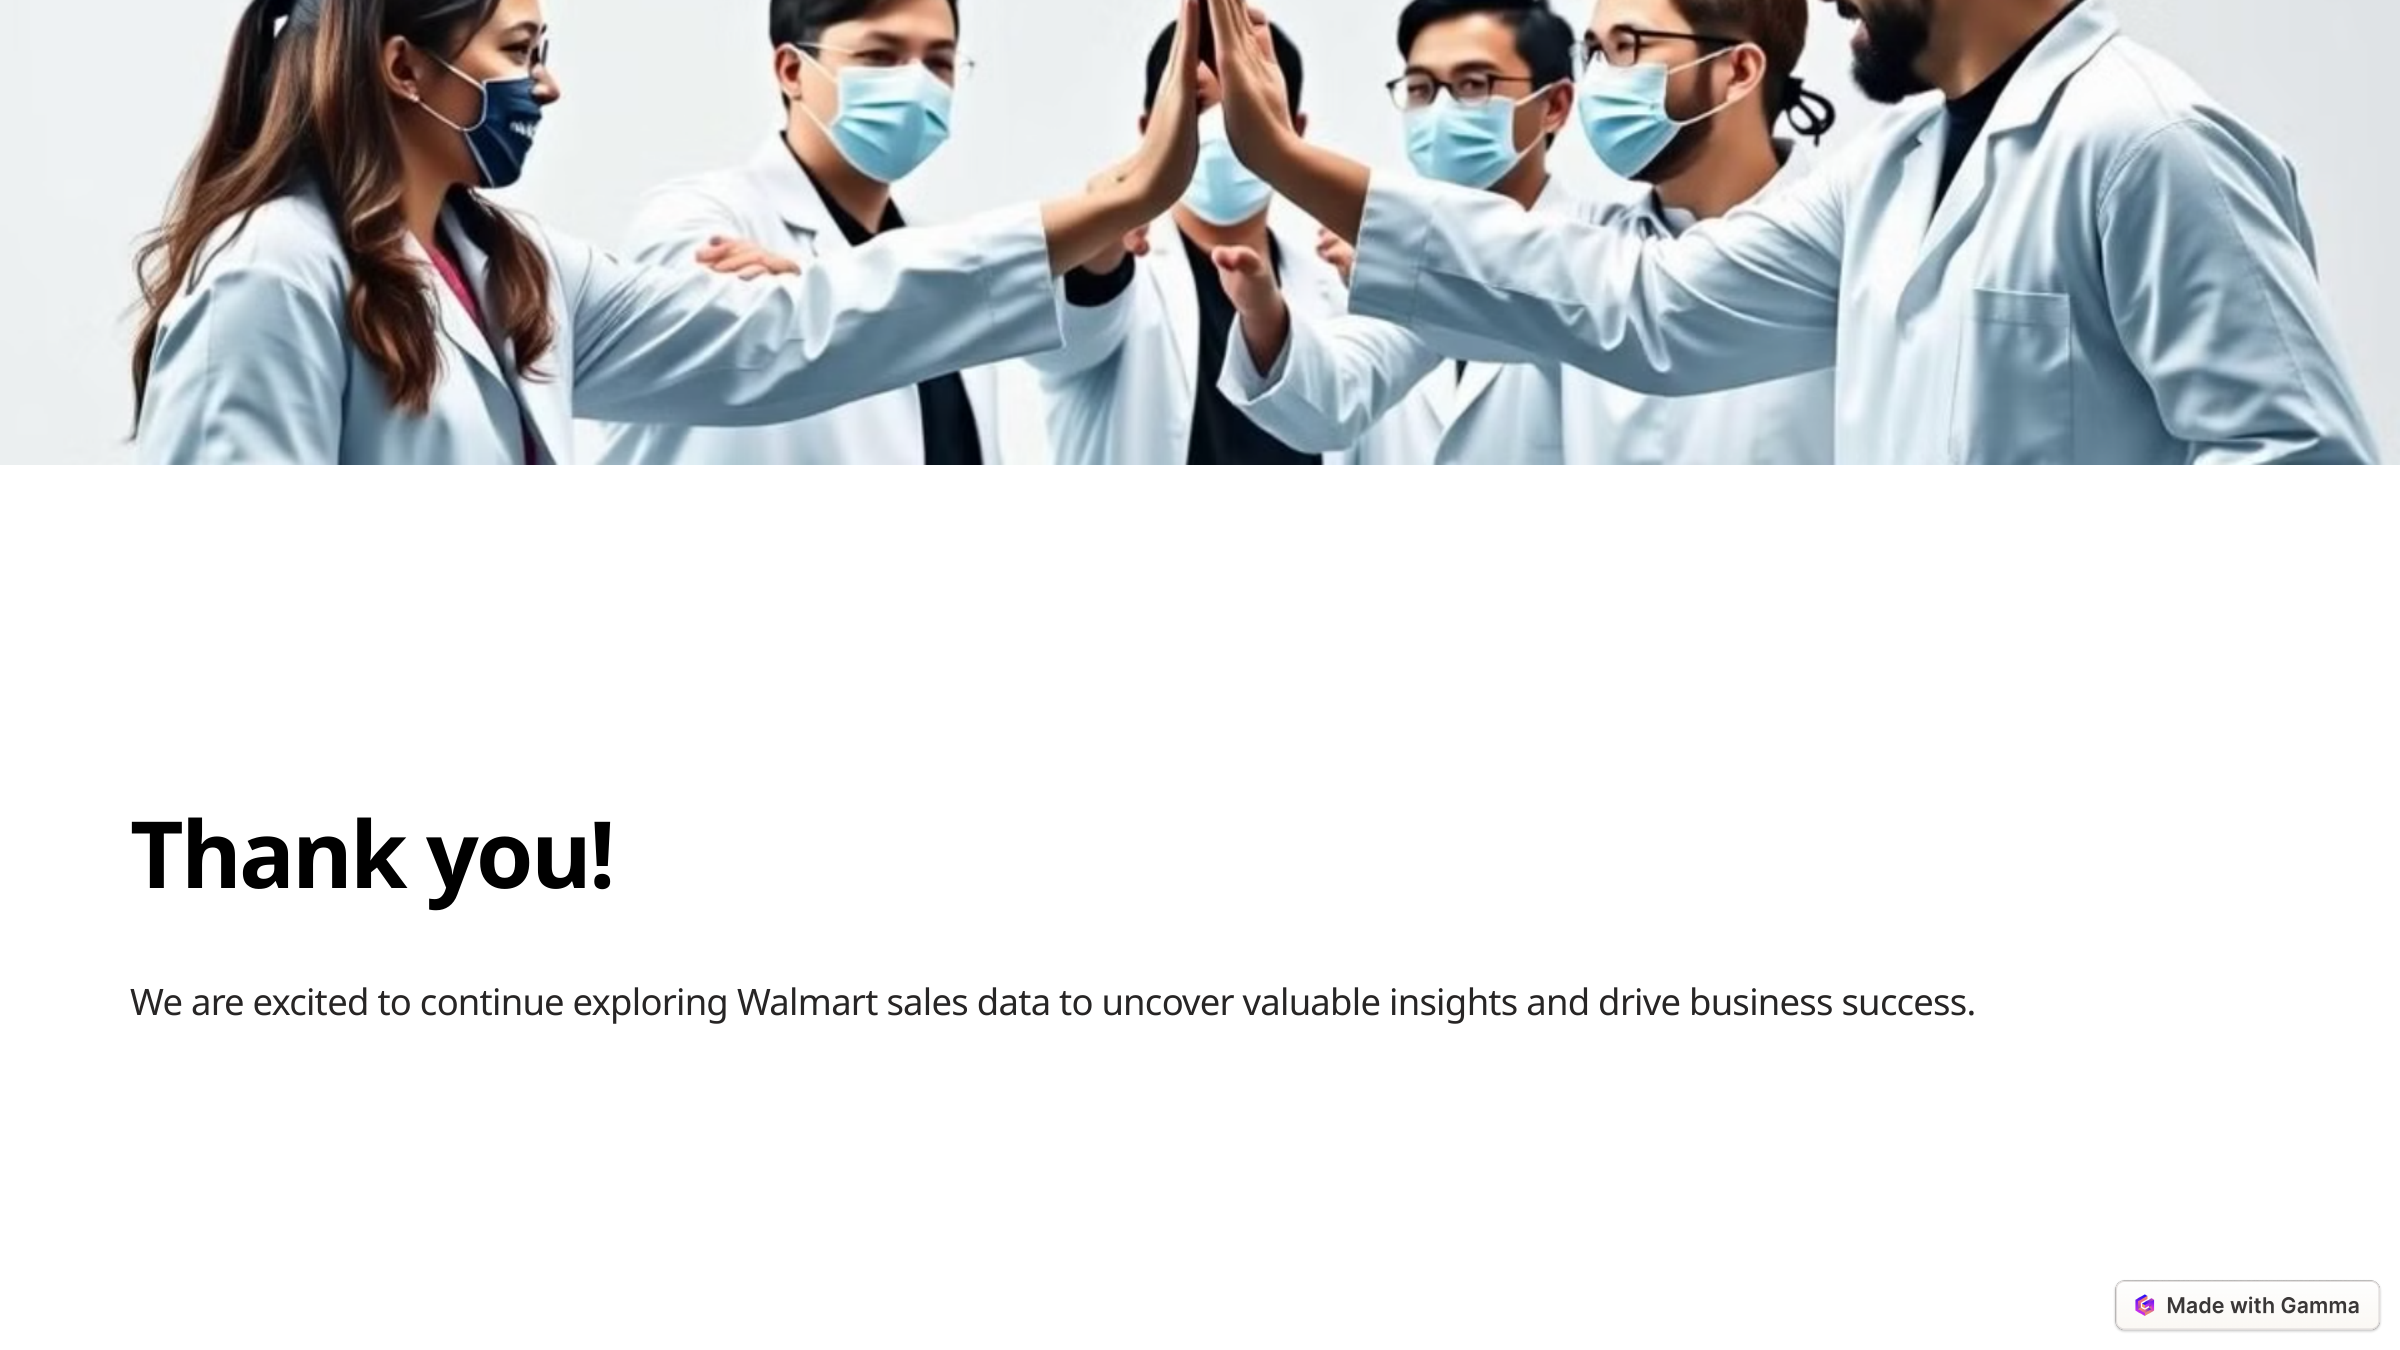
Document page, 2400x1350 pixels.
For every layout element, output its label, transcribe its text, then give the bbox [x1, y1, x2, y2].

picture [0, 0, 2400, 466]
text_box We are excited to continue exploring Walmart sales data to uncover valuable insights and drive business success. [130, 963, 2270, 1024]
text_box Thank you! [130, 791, 1061, 908]
picture [2106, 1271, 2389, 1339]
